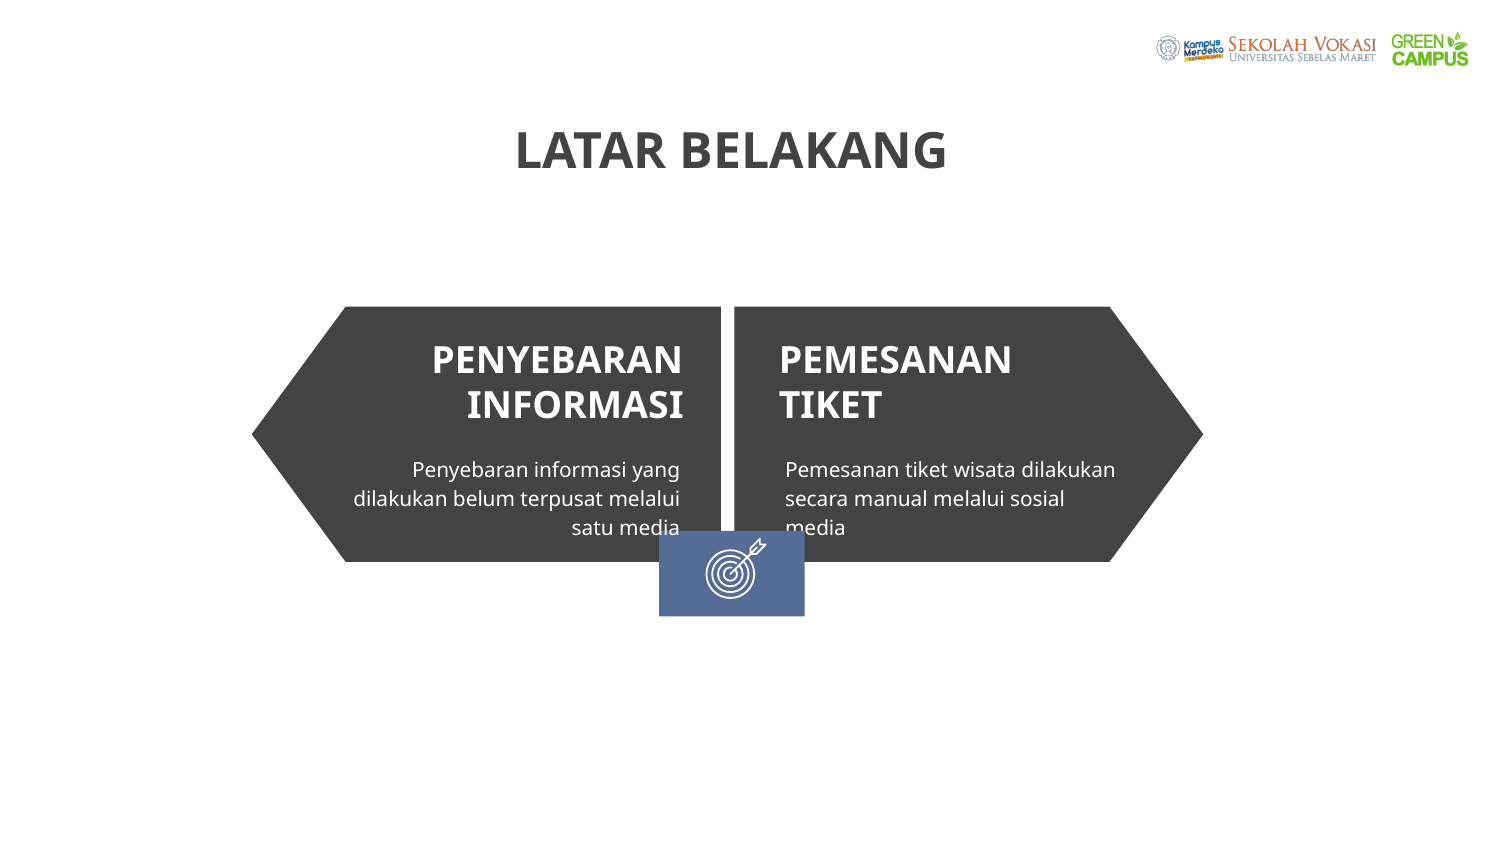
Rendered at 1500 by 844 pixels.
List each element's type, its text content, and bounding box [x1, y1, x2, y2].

title PEMESANAN TIKET [763, 320, 1066, 384]
text_box [659, 530, 805, 617]
subtitle Penyebaran informasi yang dilakukan belum terpusat melalui satu media [300, 438, 696, 562]
title PENYEBARAN INFORMASI [358, 320, 699, 384]
picture [1151, 28, 1479, 71]
text_box [251, 306, 721, 530]
title LATAR BELAKANG [499, 103, 969, 184]
text_box [705, 537, 767, 599]
text_box [734, 306, 1204, 530]
subtitle Pemesanan tiket wisata dilakukan secara manual melalui sosial media [770, 438, 1146, 562]
